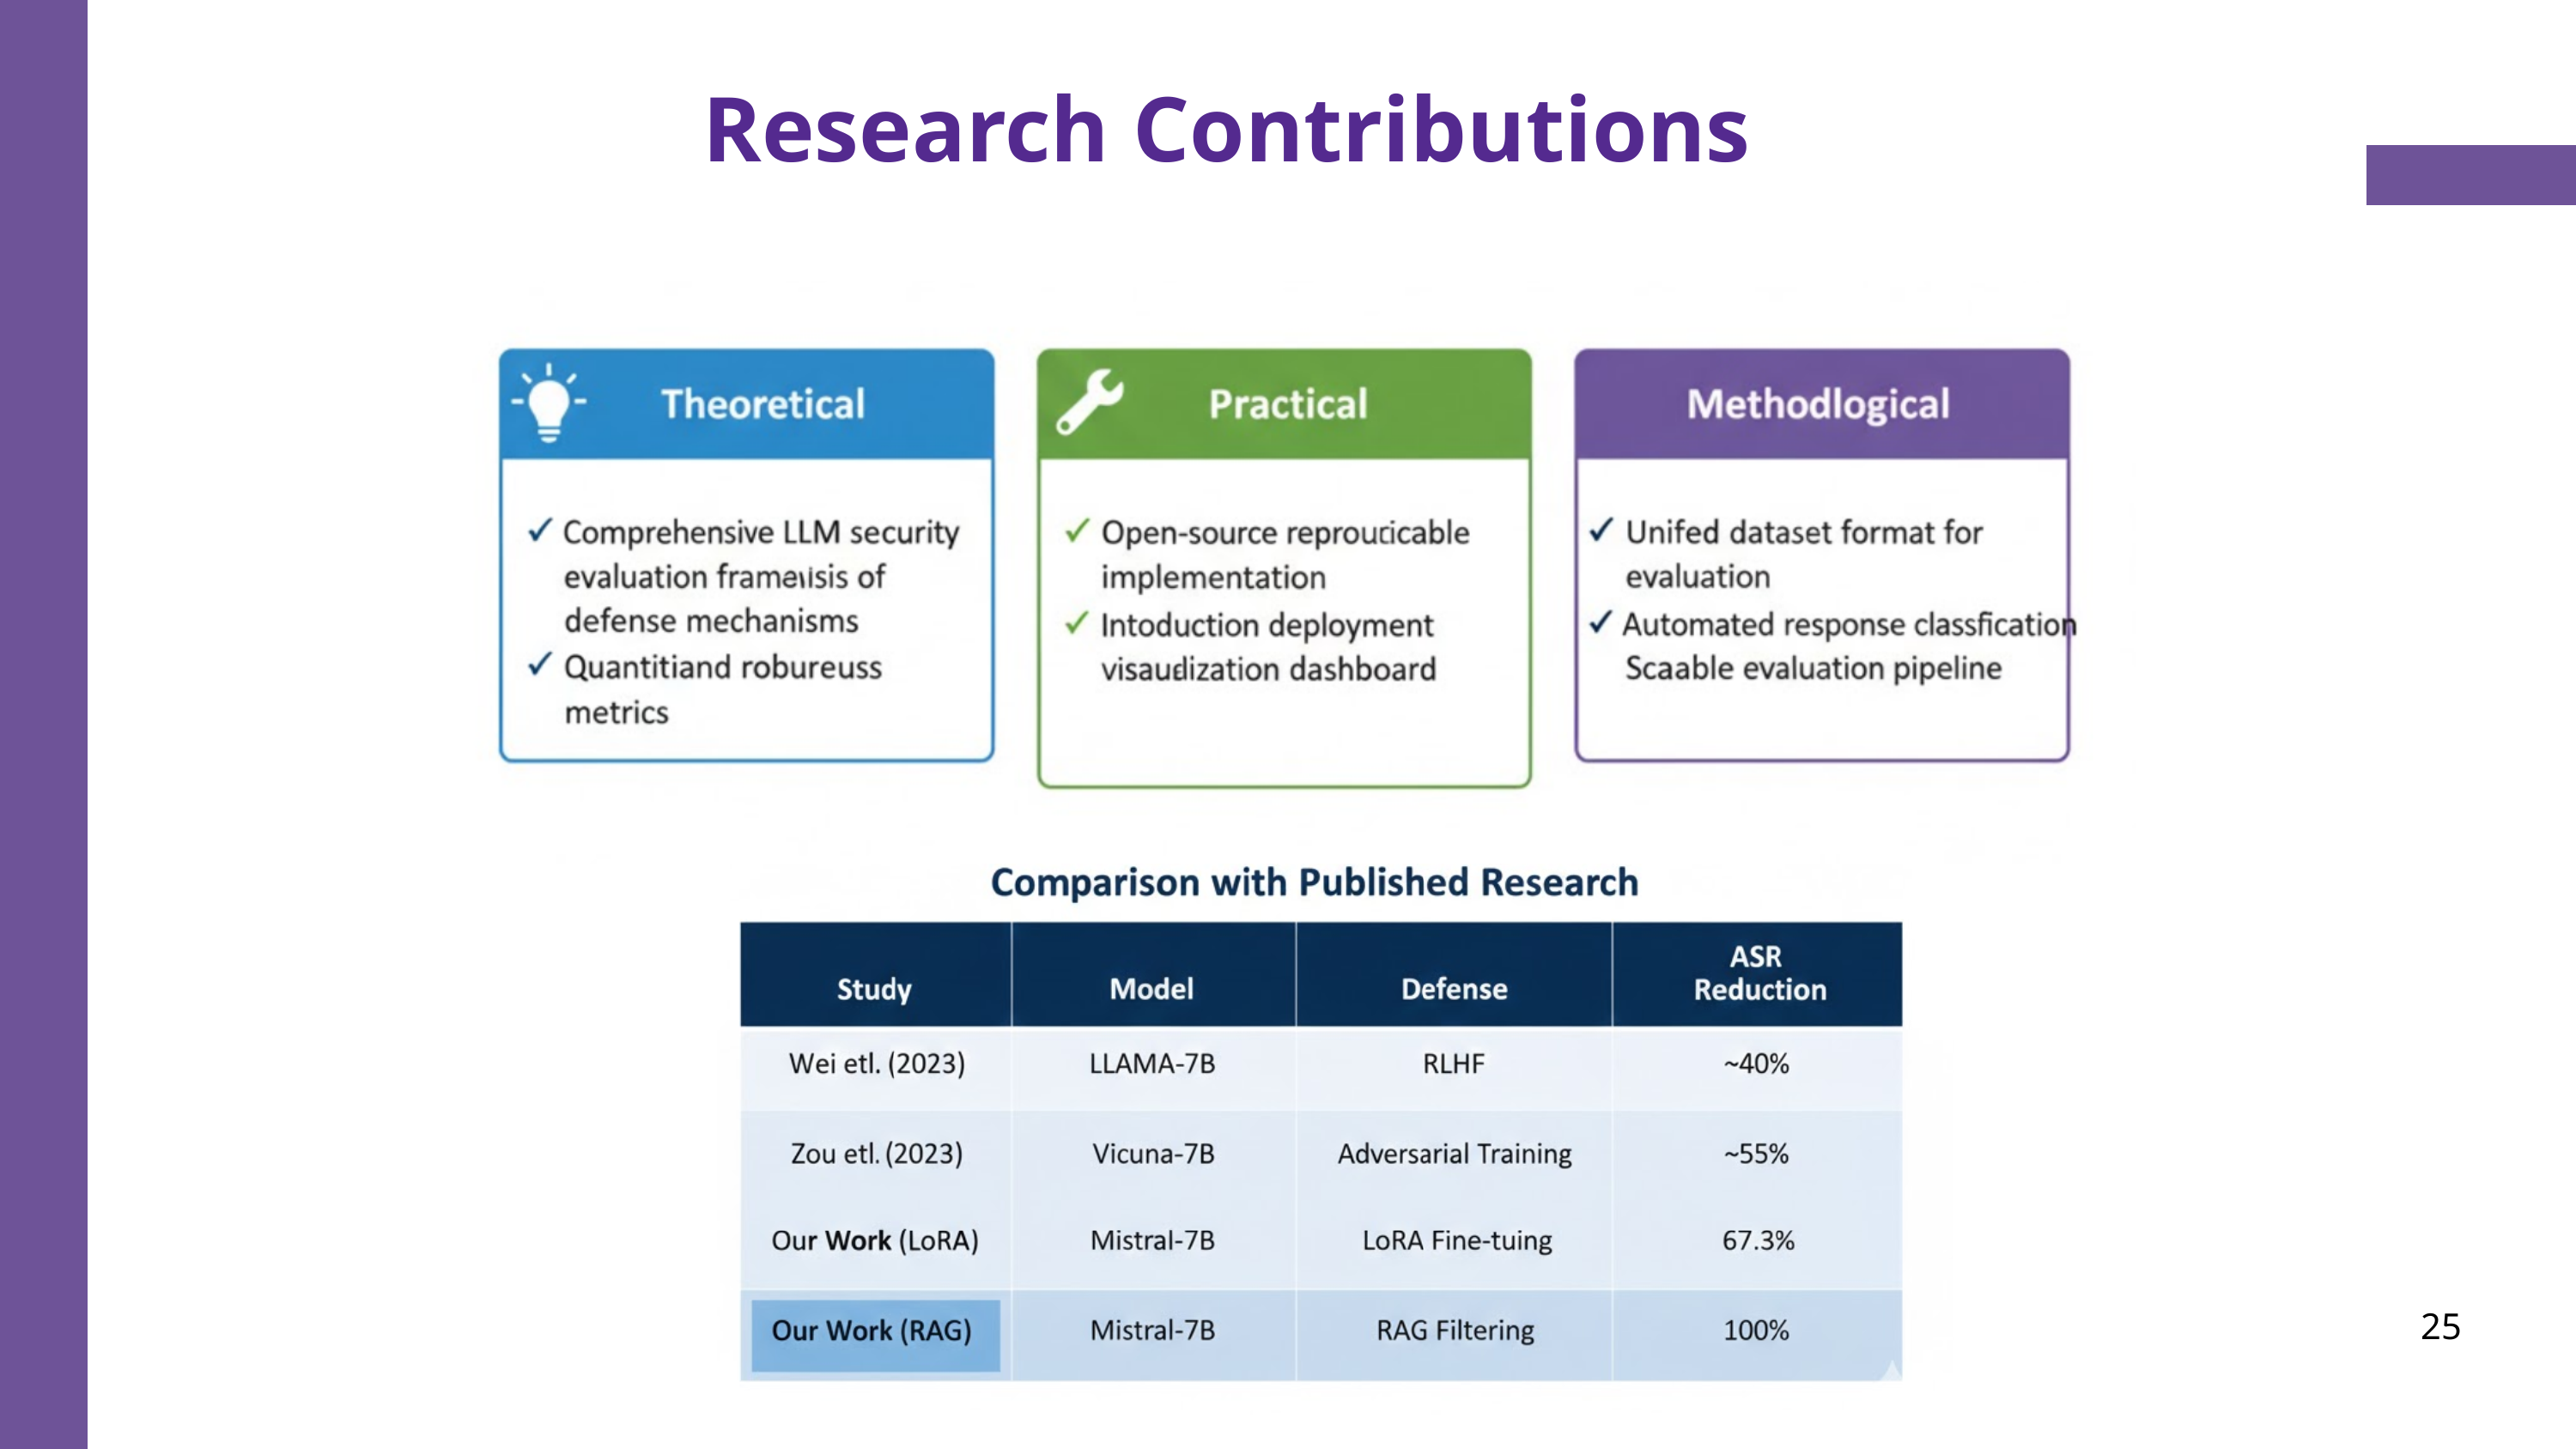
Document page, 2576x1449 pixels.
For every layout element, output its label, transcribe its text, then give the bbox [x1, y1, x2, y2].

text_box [0, 0, 88, 1449]
text_box 25 [2421, 1296, 2463, 1348]
text_box Research Contributions [697, 54, 1757, 306]
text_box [2366, 144, 2576, 206]
text_box [717, 864, 1953, 1415]
text_box [472, 281, 2136, 864]
